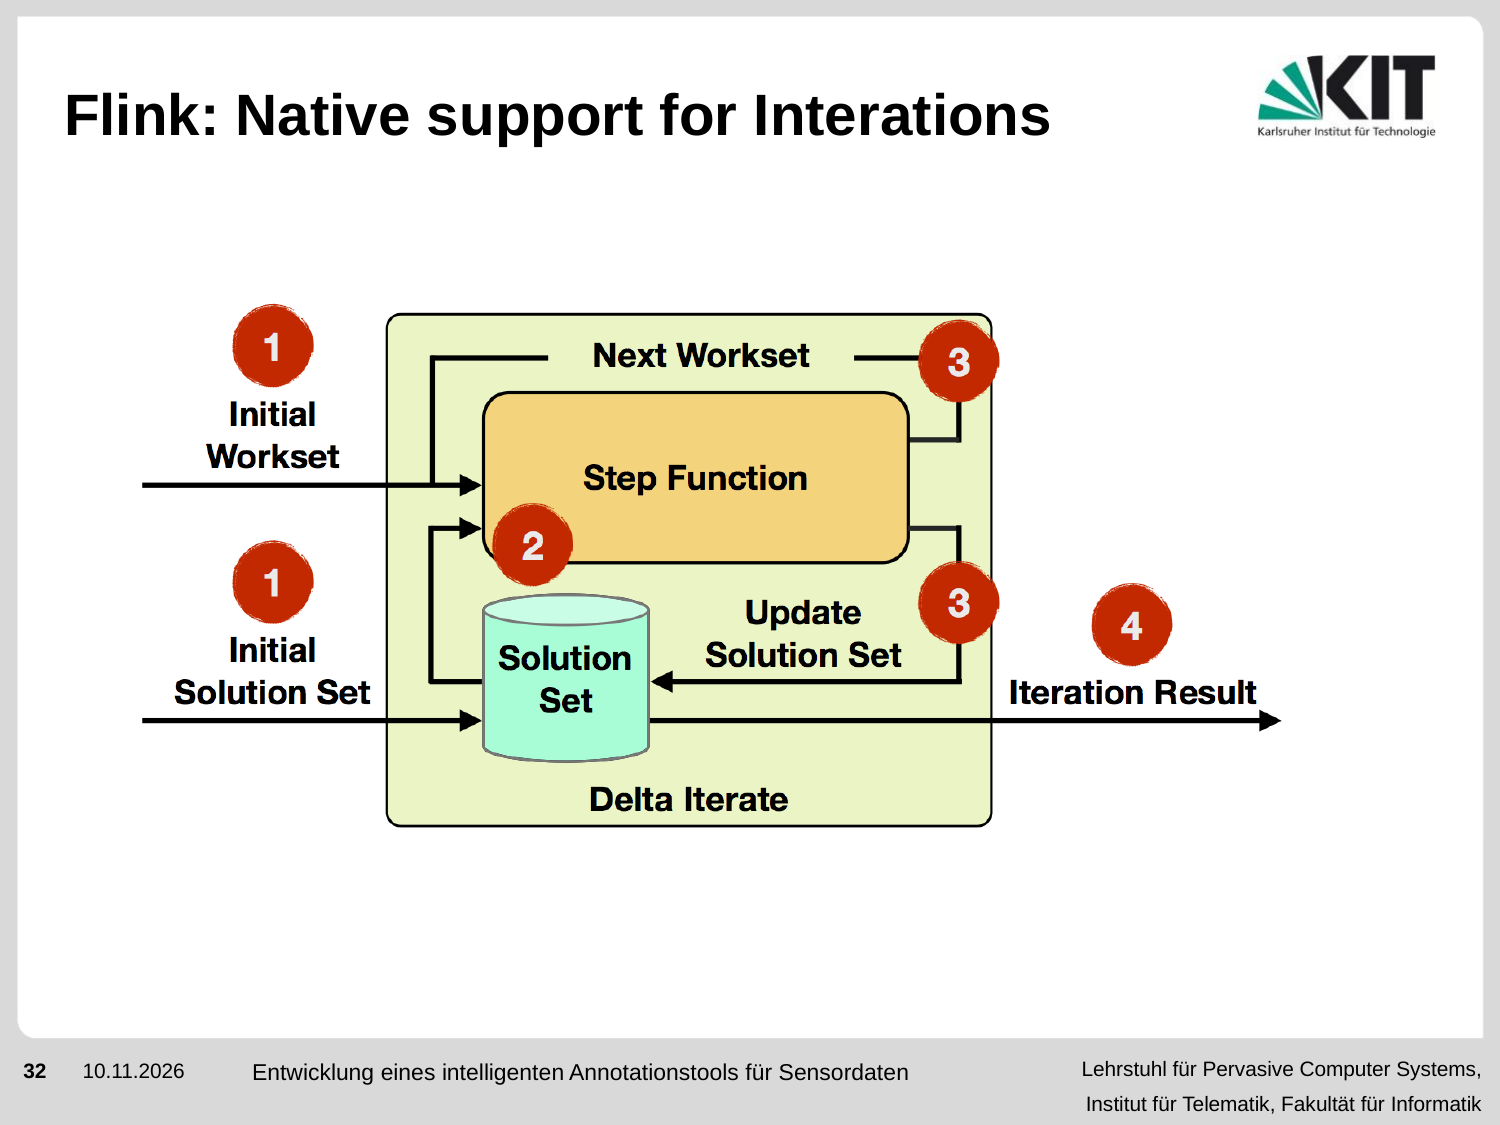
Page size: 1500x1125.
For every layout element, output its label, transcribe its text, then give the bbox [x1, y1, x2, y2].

title Flink: Native support for Interations [63, 54, 1199, 148]
picture [0, 0, 1500, 1125]
footer Entwicklung eines intelligenten Annotationstools für Sensordaten [211, 1056, 957, 1117]
